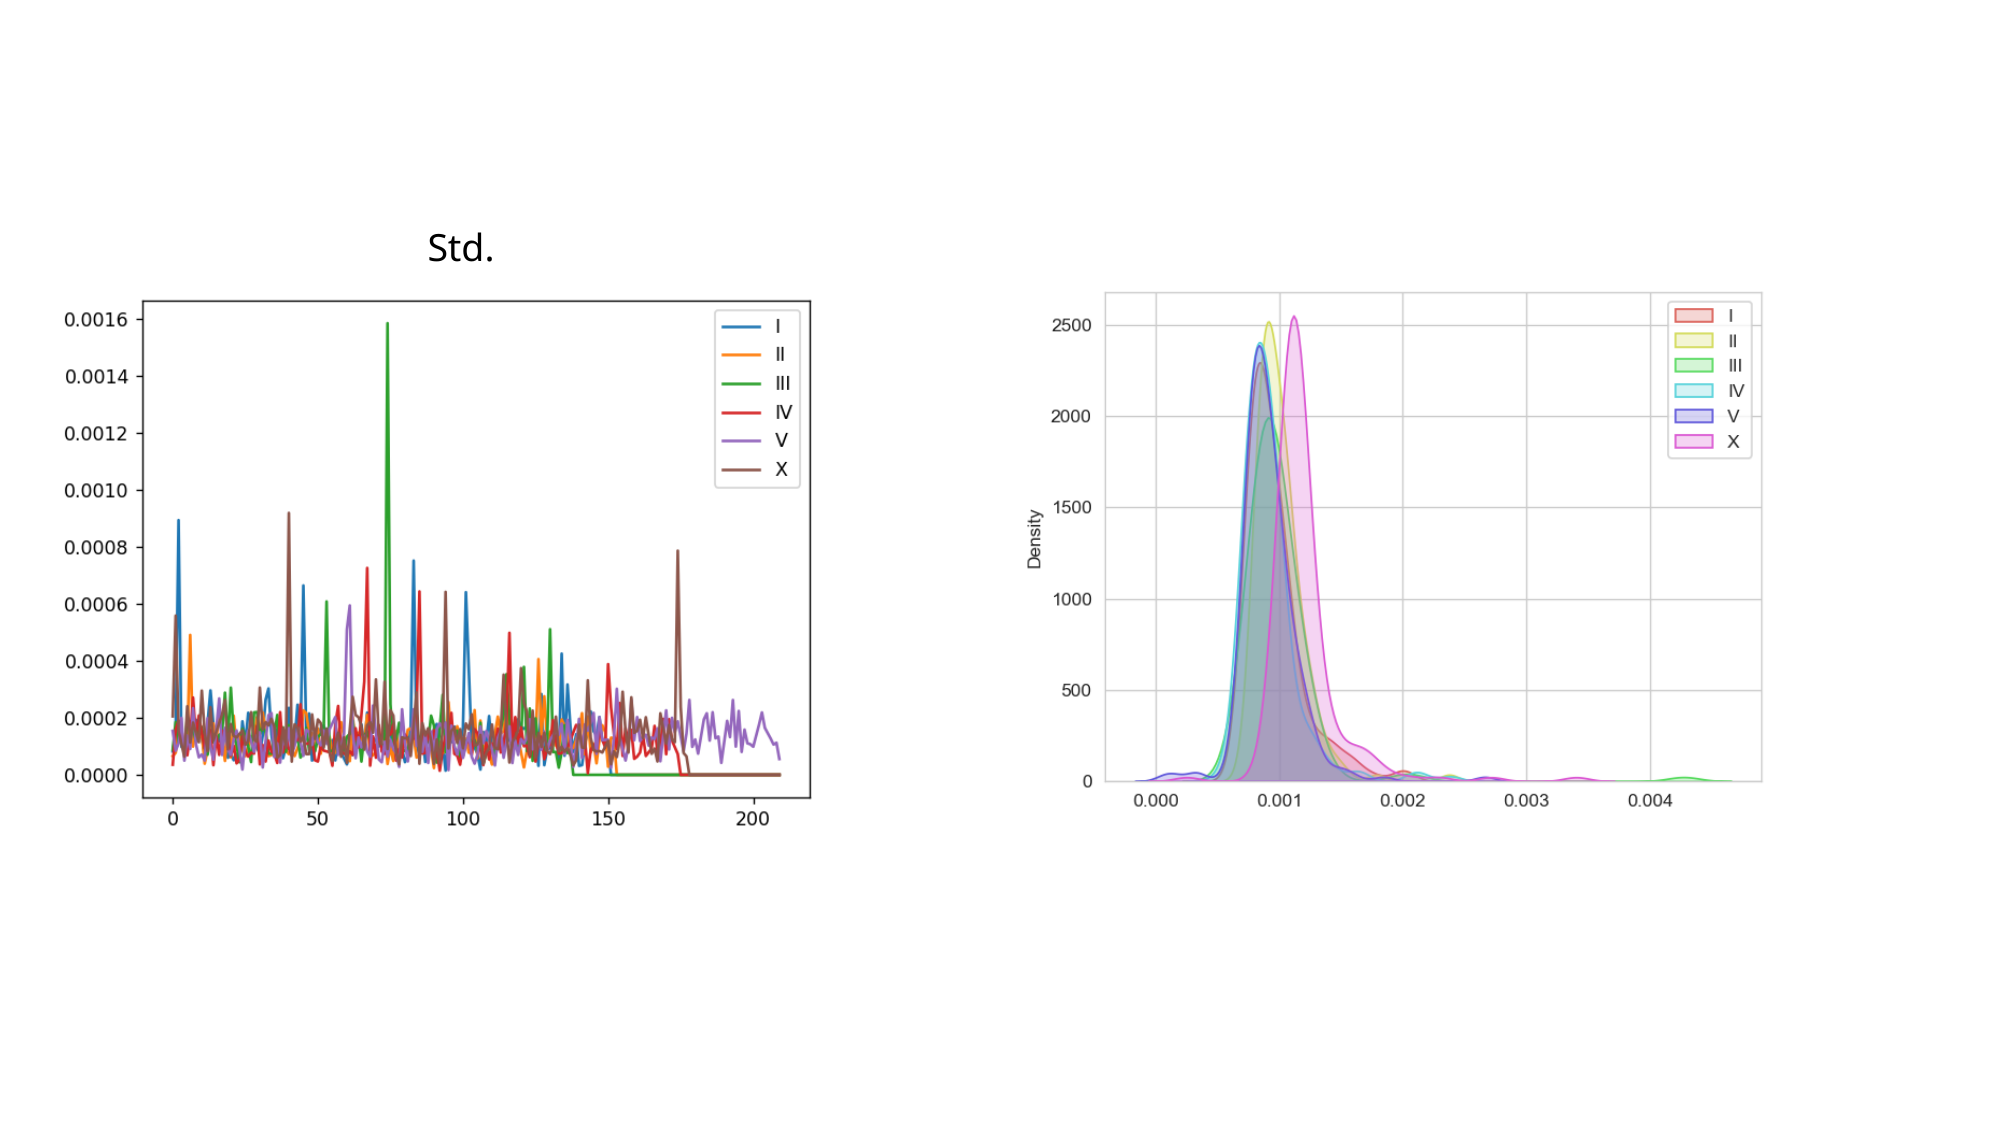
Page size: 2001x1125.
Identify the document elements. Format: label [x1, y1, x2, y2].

text_box [37, 216, 1846, 851]
